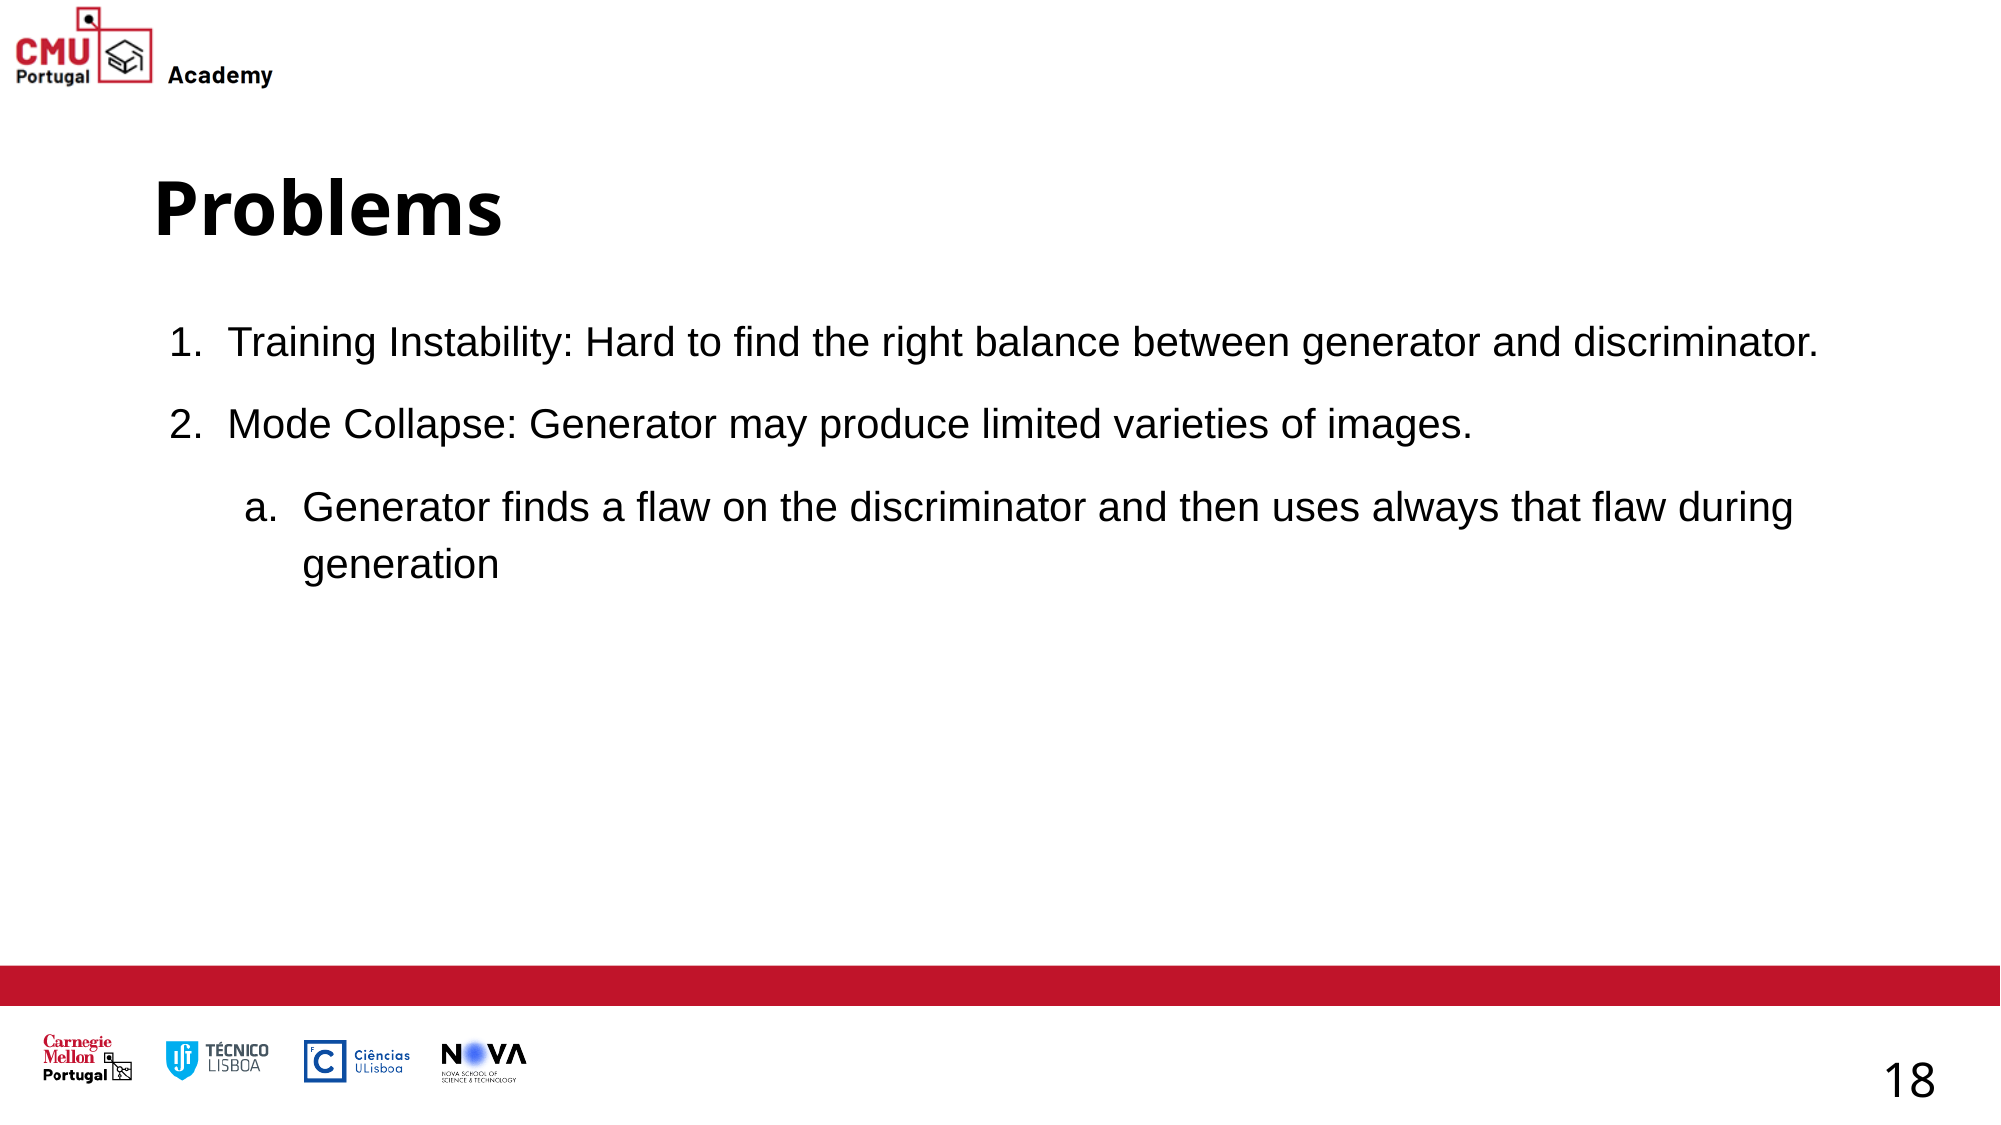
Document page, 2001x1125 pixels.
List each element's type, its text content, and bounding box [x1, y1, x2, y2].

picture [0, 1011, 583, 1110]
title Problems [137, 145, 1863, 278]
slide_number 18 [1830, 1042, 1953, 1103]
picture [5, 3, 275, 92]
list Training Instability: Hard to find the right balance between generator and discriminator. Mode Collapse: Generator may produce limited varieties of images. Generator finds a flaw on the discriminator and then uses always that flaw during generation [137, 299, 1863, 936]
